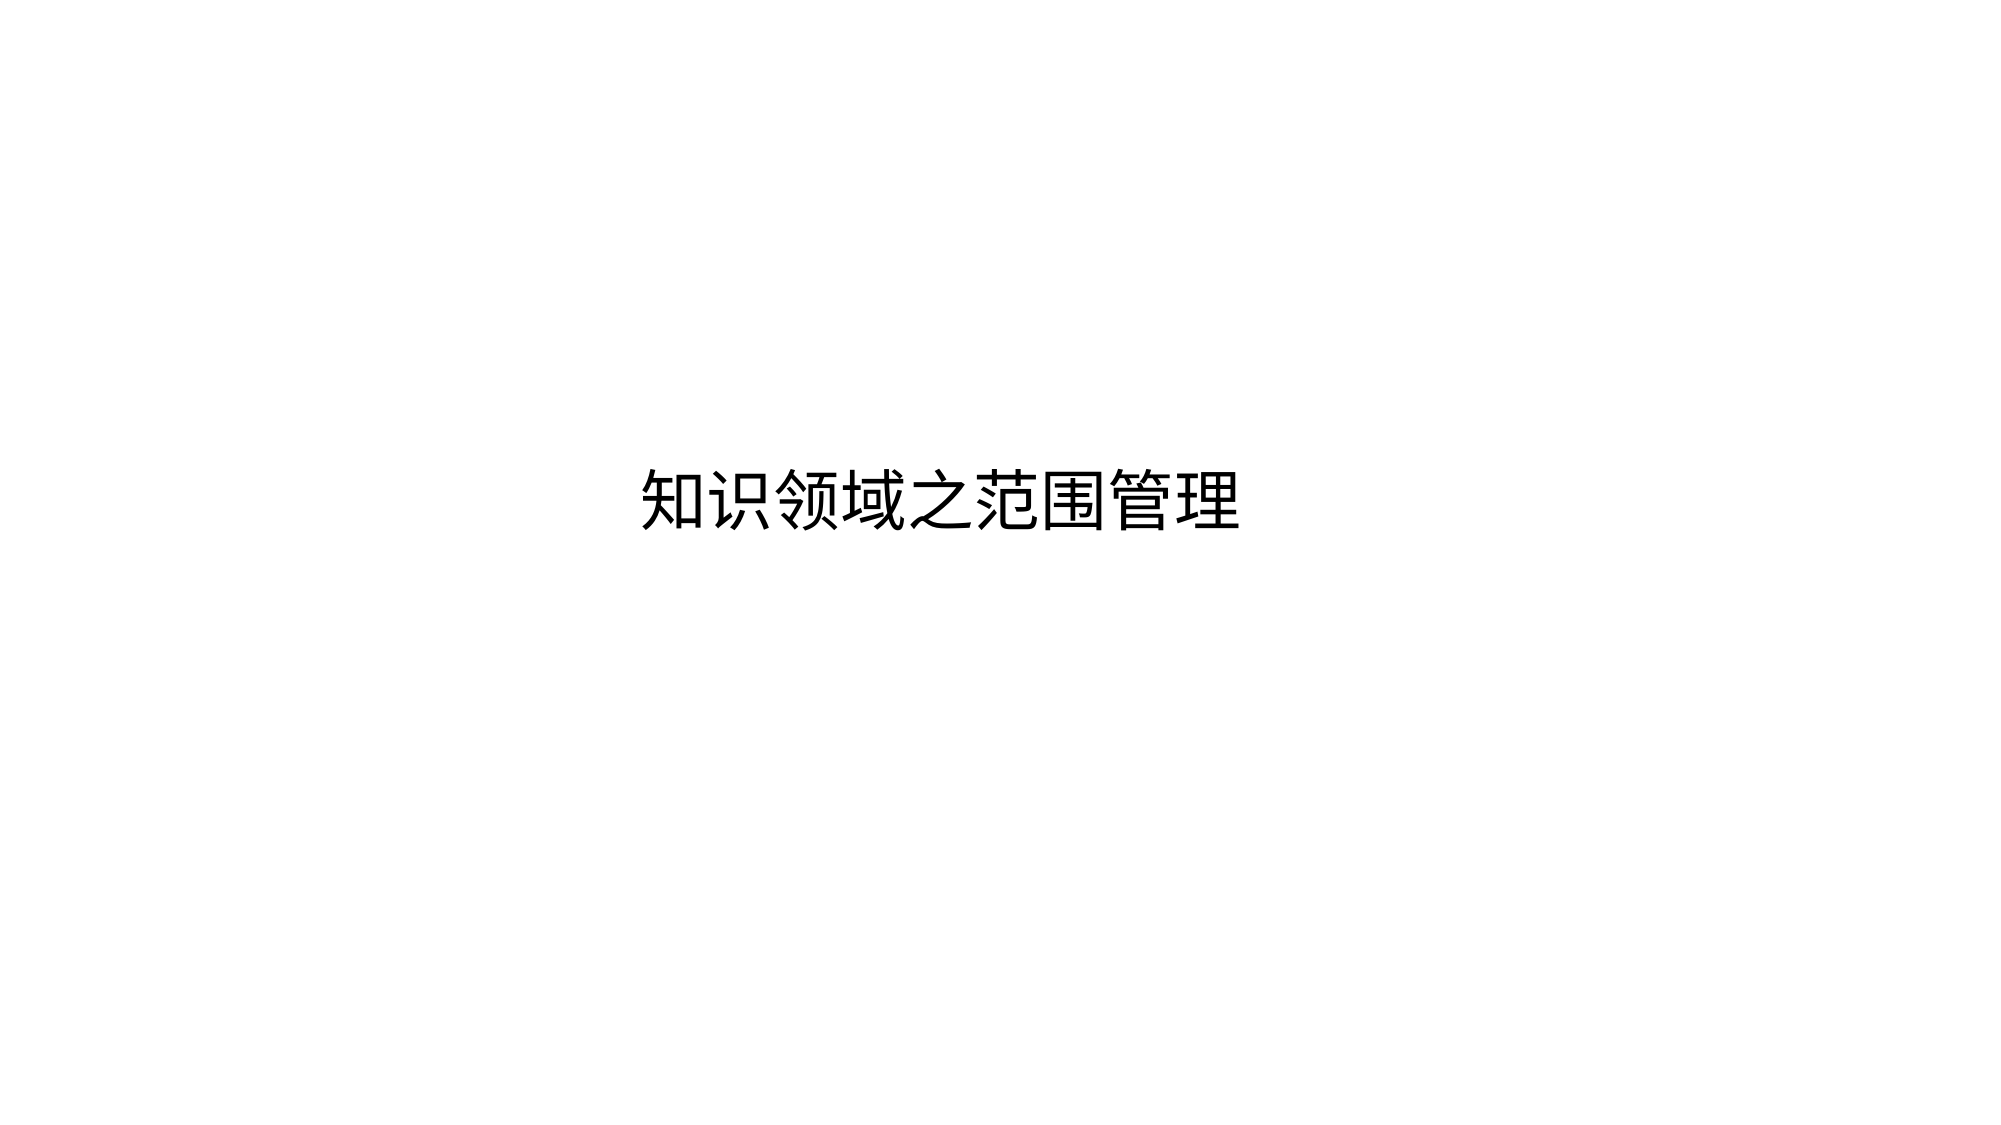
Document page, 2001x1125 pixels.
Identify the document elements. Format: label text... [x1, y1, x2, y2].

text_box [200, 451, 1681, 576]
text_box 知识领域之范围管理 [284, 431, 1597, 547]
